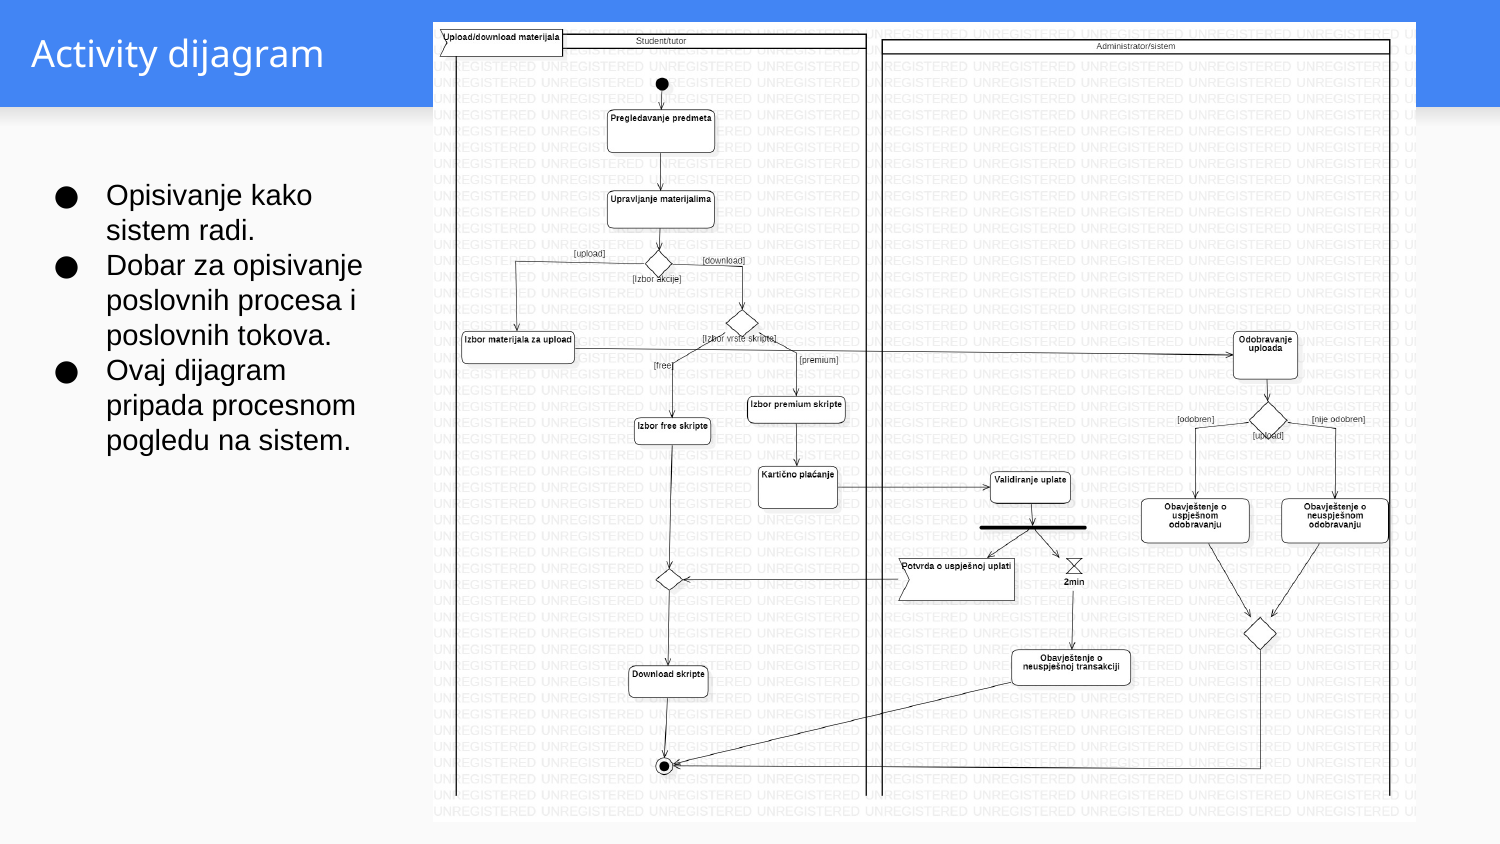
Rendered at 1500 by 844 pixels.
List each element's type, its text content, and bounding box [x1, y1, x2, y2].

picture [433, 22, 1416, 822]
title Activity dijagram [16, 2, 1464, 102]
text_box Opisivanje kako sistem radi. Dobar za opisivanje poslovnih procesa i poslovnih tokova. Ovaj dijagram pripada procesnom pogledu na sistem. [16, 161, 387, 472]
